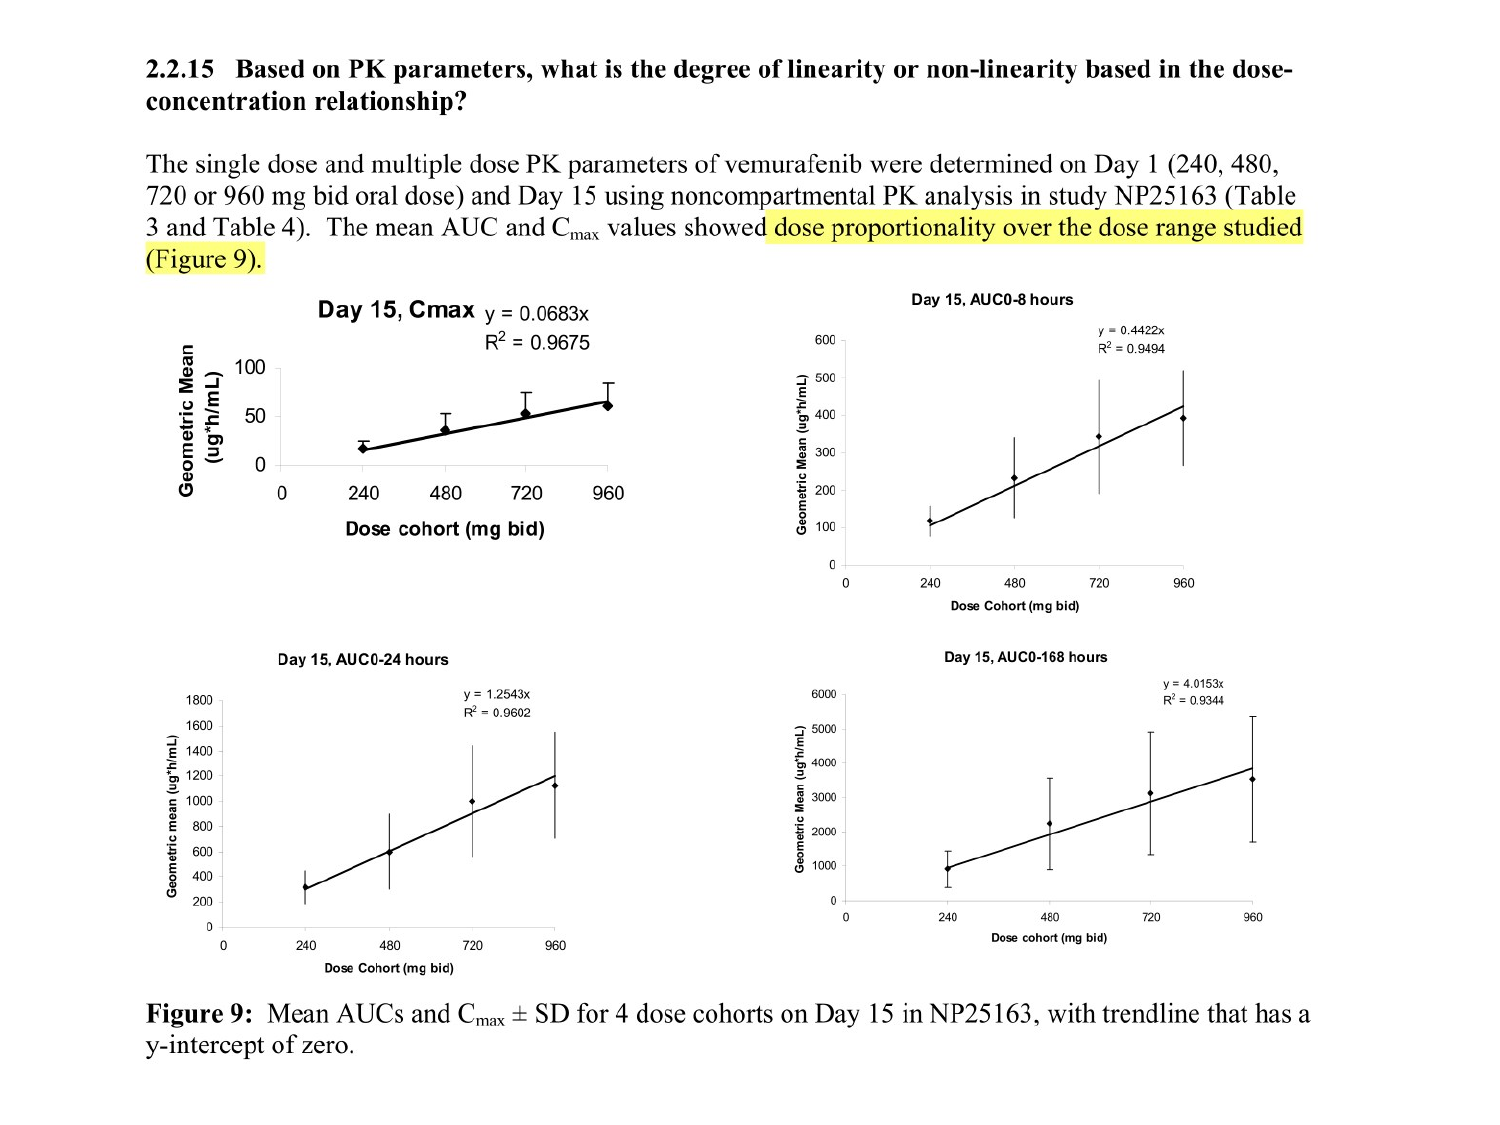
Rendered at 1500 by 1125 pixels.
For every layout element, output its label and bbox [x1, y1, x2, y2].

picture [135, 42, 1365, 1074]
